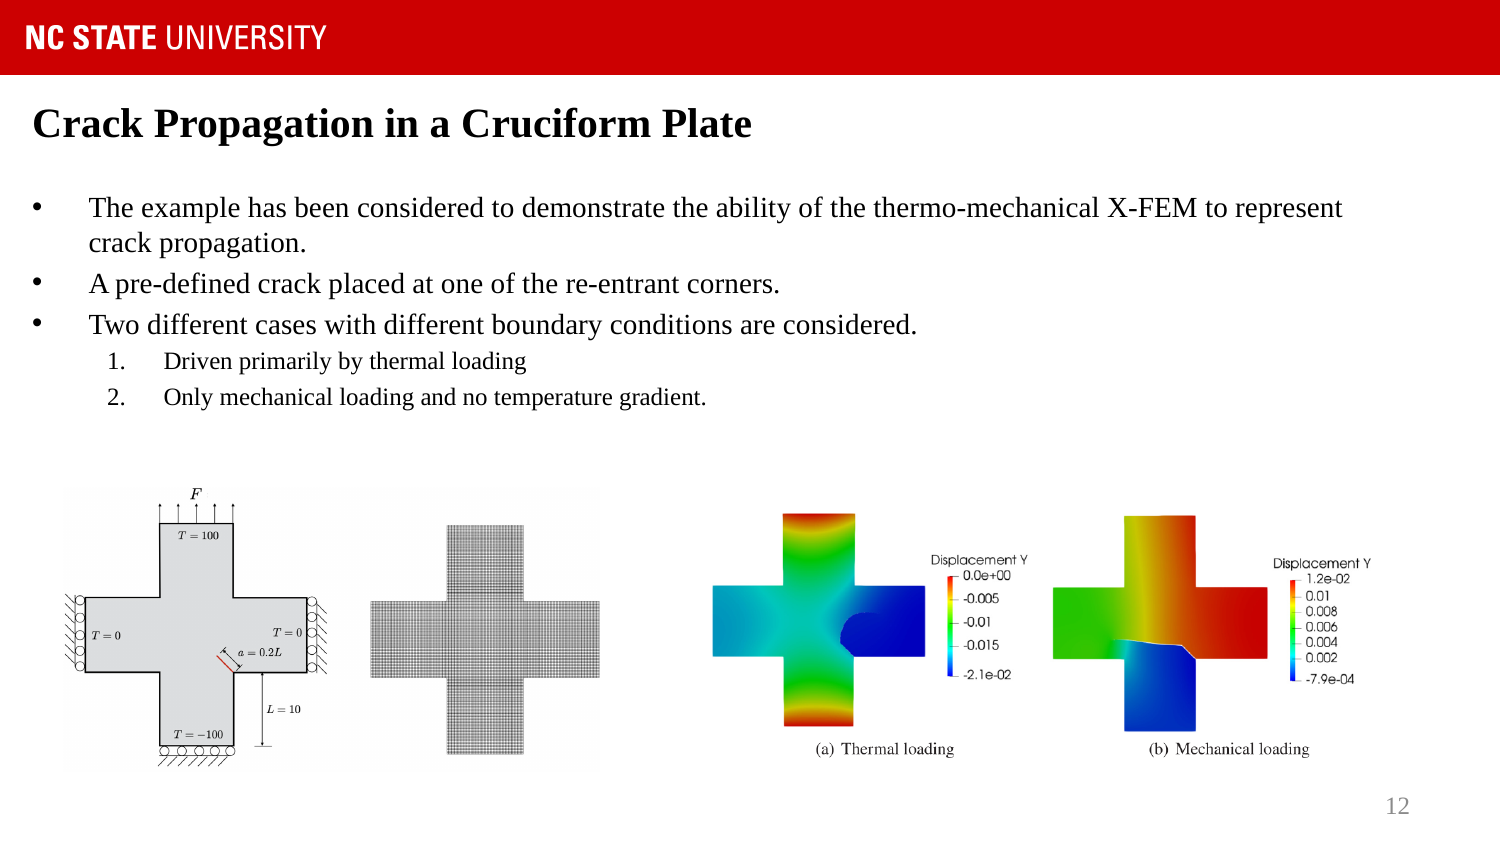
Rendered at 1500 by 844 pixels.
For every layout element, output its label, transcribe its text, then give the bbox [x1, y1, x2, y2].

picture [63, 487, 601, 772]
list The example has been considered to demonstrate the ability of the thermo-mechanical X-FEM to represent crack propagation. A pre-defined crack placed at one of the re-entrant corners. Two different cases with different boundary conditions are considered. Driven primarily by thermal loading Only mechanical loading and no temperature gradient. [17, 180, 1368, 452]
picture [691, 492, 1388, 768]
picture [0, 0, 1500, 75]
title Crack Propagation in a Cruciform Plate [17, 90, 805, 151]
slide_number 12 [1074, 782, 1425, 827]
